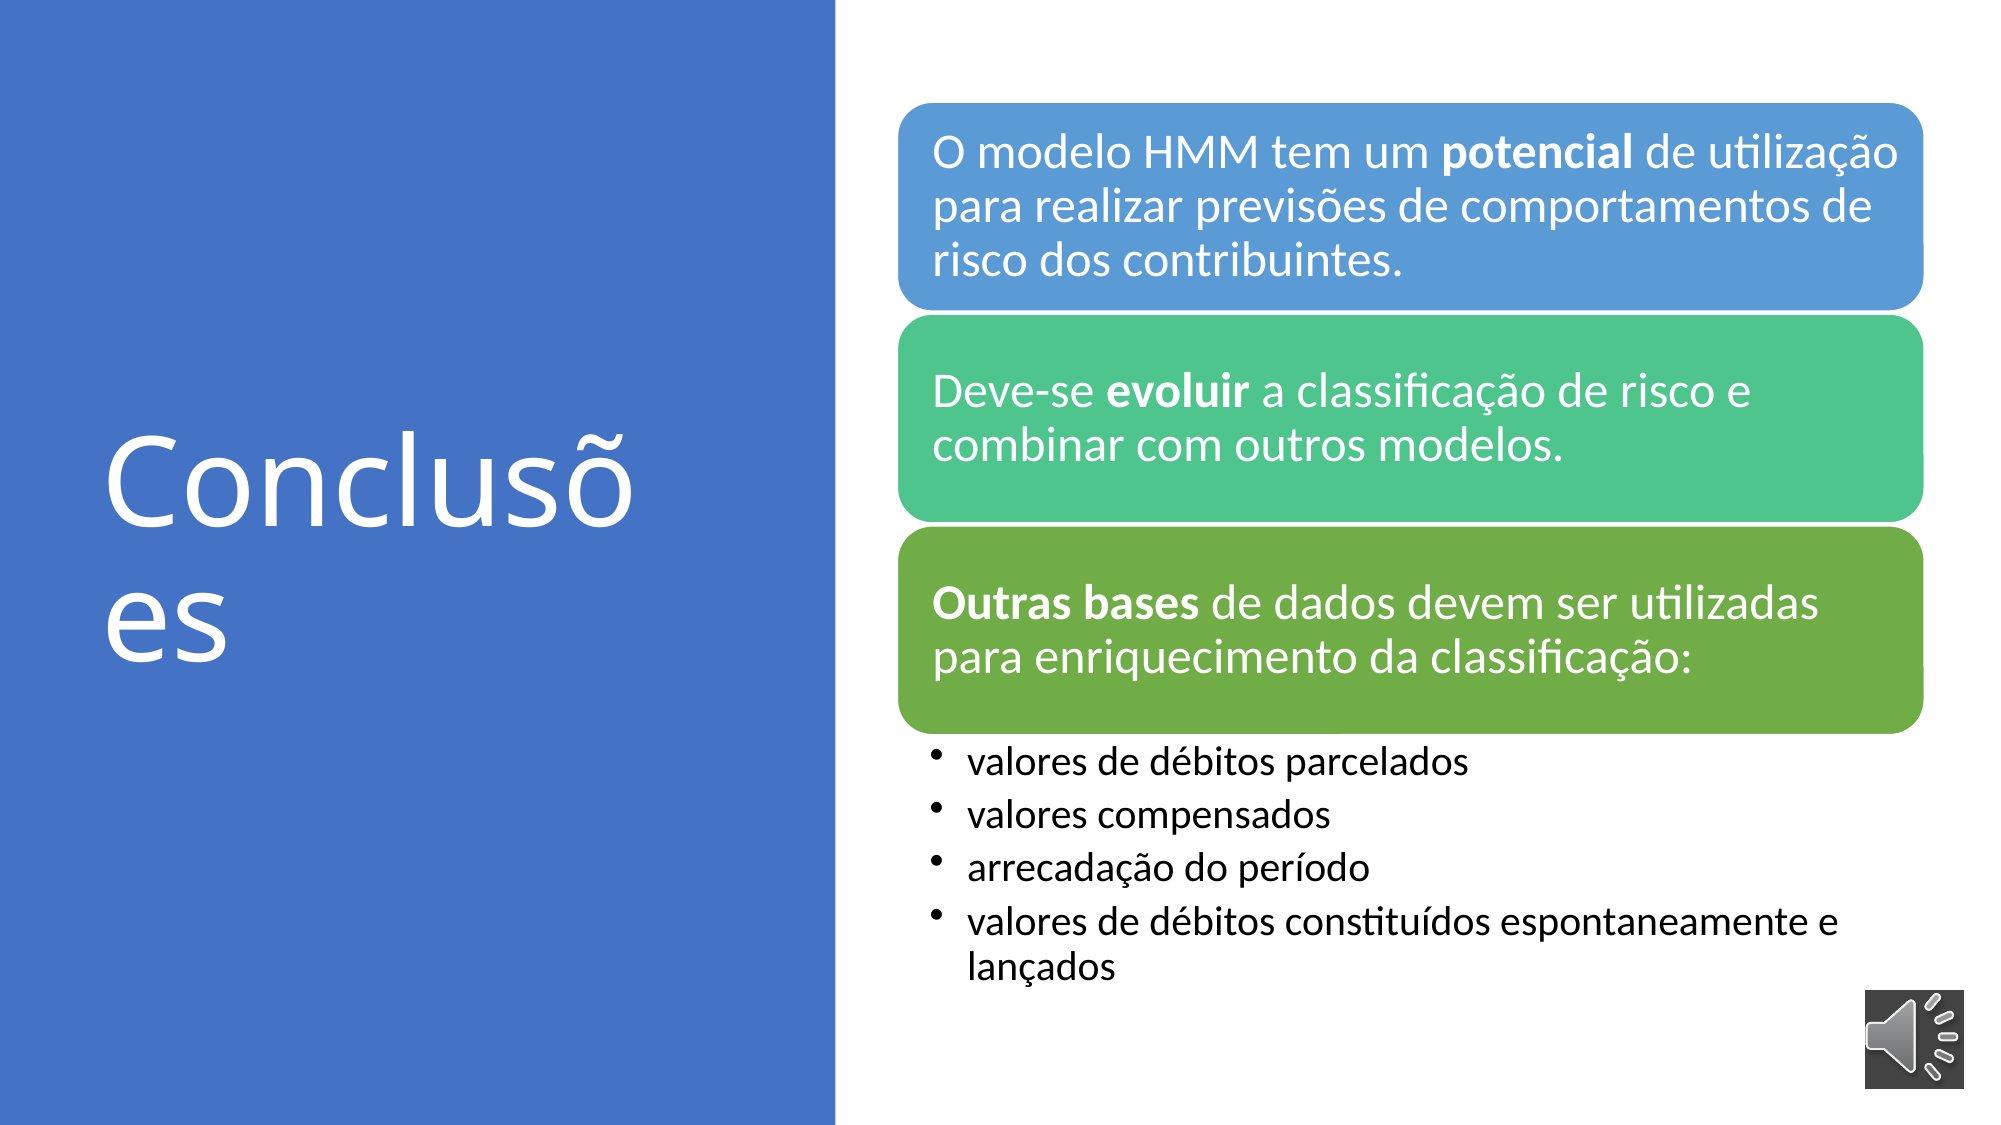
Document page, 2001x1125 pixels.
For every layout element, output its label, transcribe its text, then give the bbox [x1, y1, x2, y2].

text_box [0, 0, 836, 1125]
title Conclusões [86, 101, 711, 1005]
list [897, 101, 1925, 1005]
picture [1864, 989, 1965, 1090]
